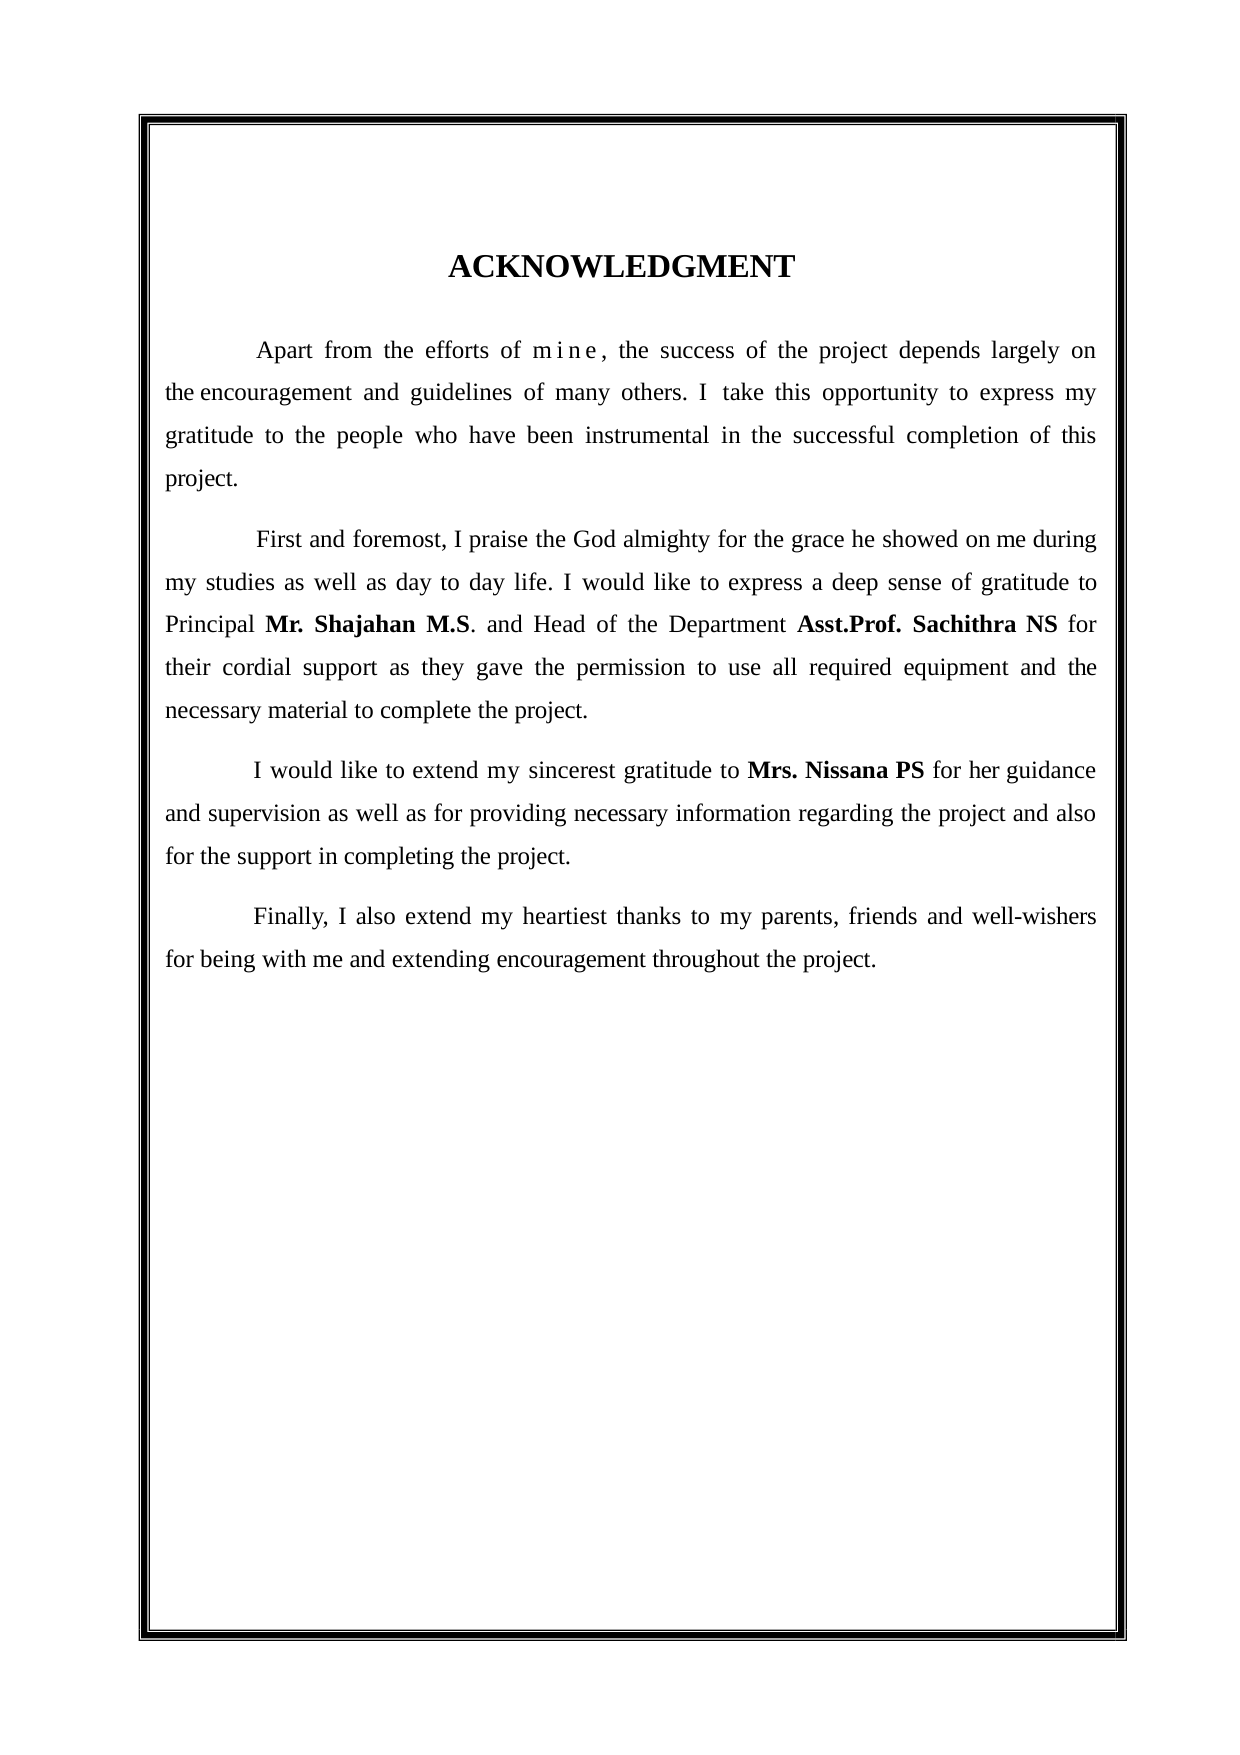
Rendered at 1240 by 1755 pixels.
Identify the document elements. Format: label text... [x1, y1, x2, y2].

text_box ACKNOWLEDGMENT Apart from the efforts of mine, the success of the project depends largely on the encouragement and guidelines of many others. I take this opportunity to express my gratitude to the people who have been instrumental in the successful completion of this project. First and foremost, I praise the God almighty for the grace he showed on me during my studies as well as day to day life. I would like to express a deep sense of gratitude to Principal Mr. Shajahan M.S. and Head of the Department Asst.Prof. Sachithra NS for their cordial support as they gave the permission to use all required equipment and the necessary material to complete the project. I would like to extend my sincerest gratitude to Mrs. Nissana PS for her guidance and supervision as well as for providing necessary information regarding the project and also for the support in completing the project. Finally, I also extend my heartiest thanks to my parents, friends and well-wishers for being with me and extending encouragement throughout the project. [162, 241, 1098, 973]
text_box [138, 113, 1127, 1641]
